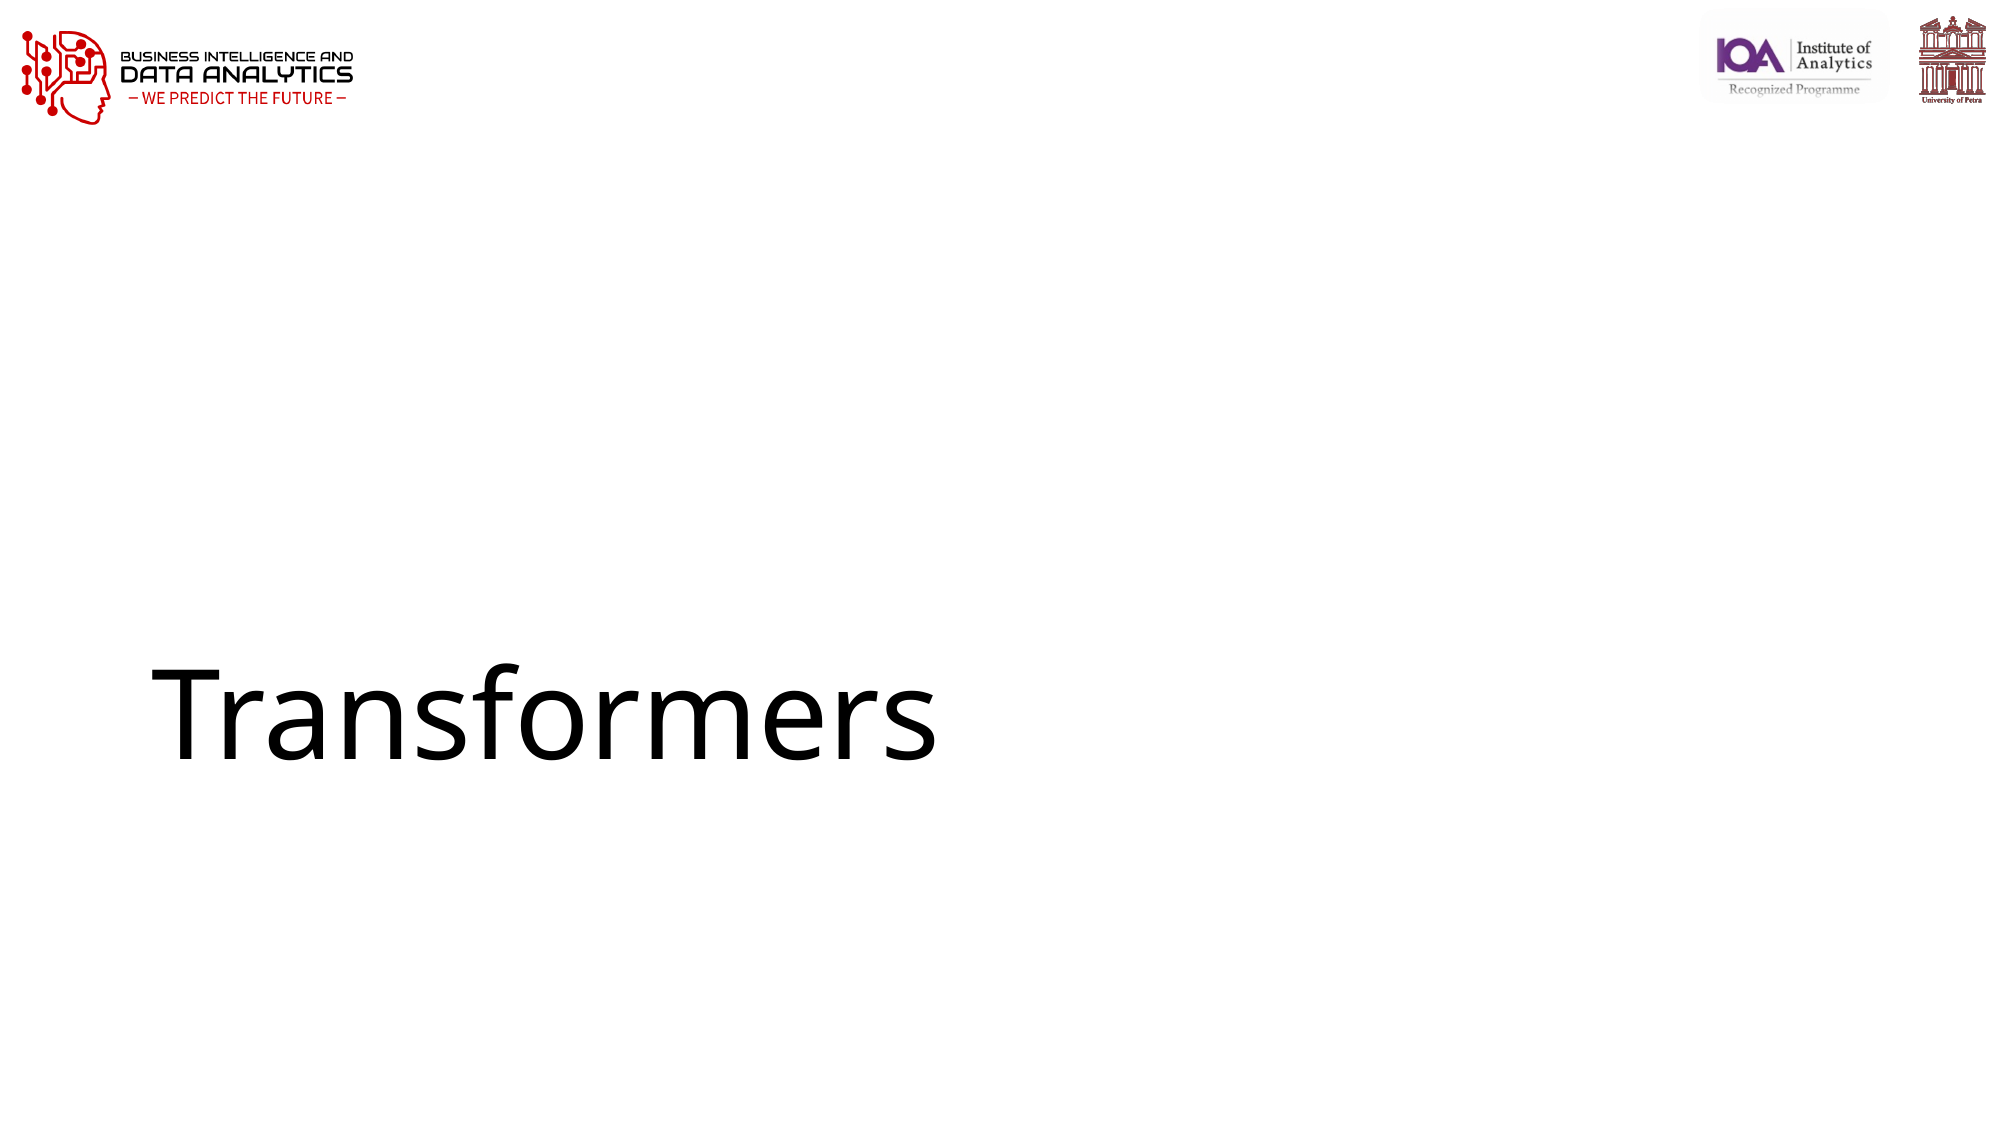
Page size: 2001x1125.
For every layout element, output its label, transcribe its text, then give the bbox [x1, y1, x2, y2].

picture [1721, 30, 1868, 82]
picture [1919, 16, 1986, 111]
title Transformers [136, 562, 1862, 794]
picture [14, 26, 363, 131]
